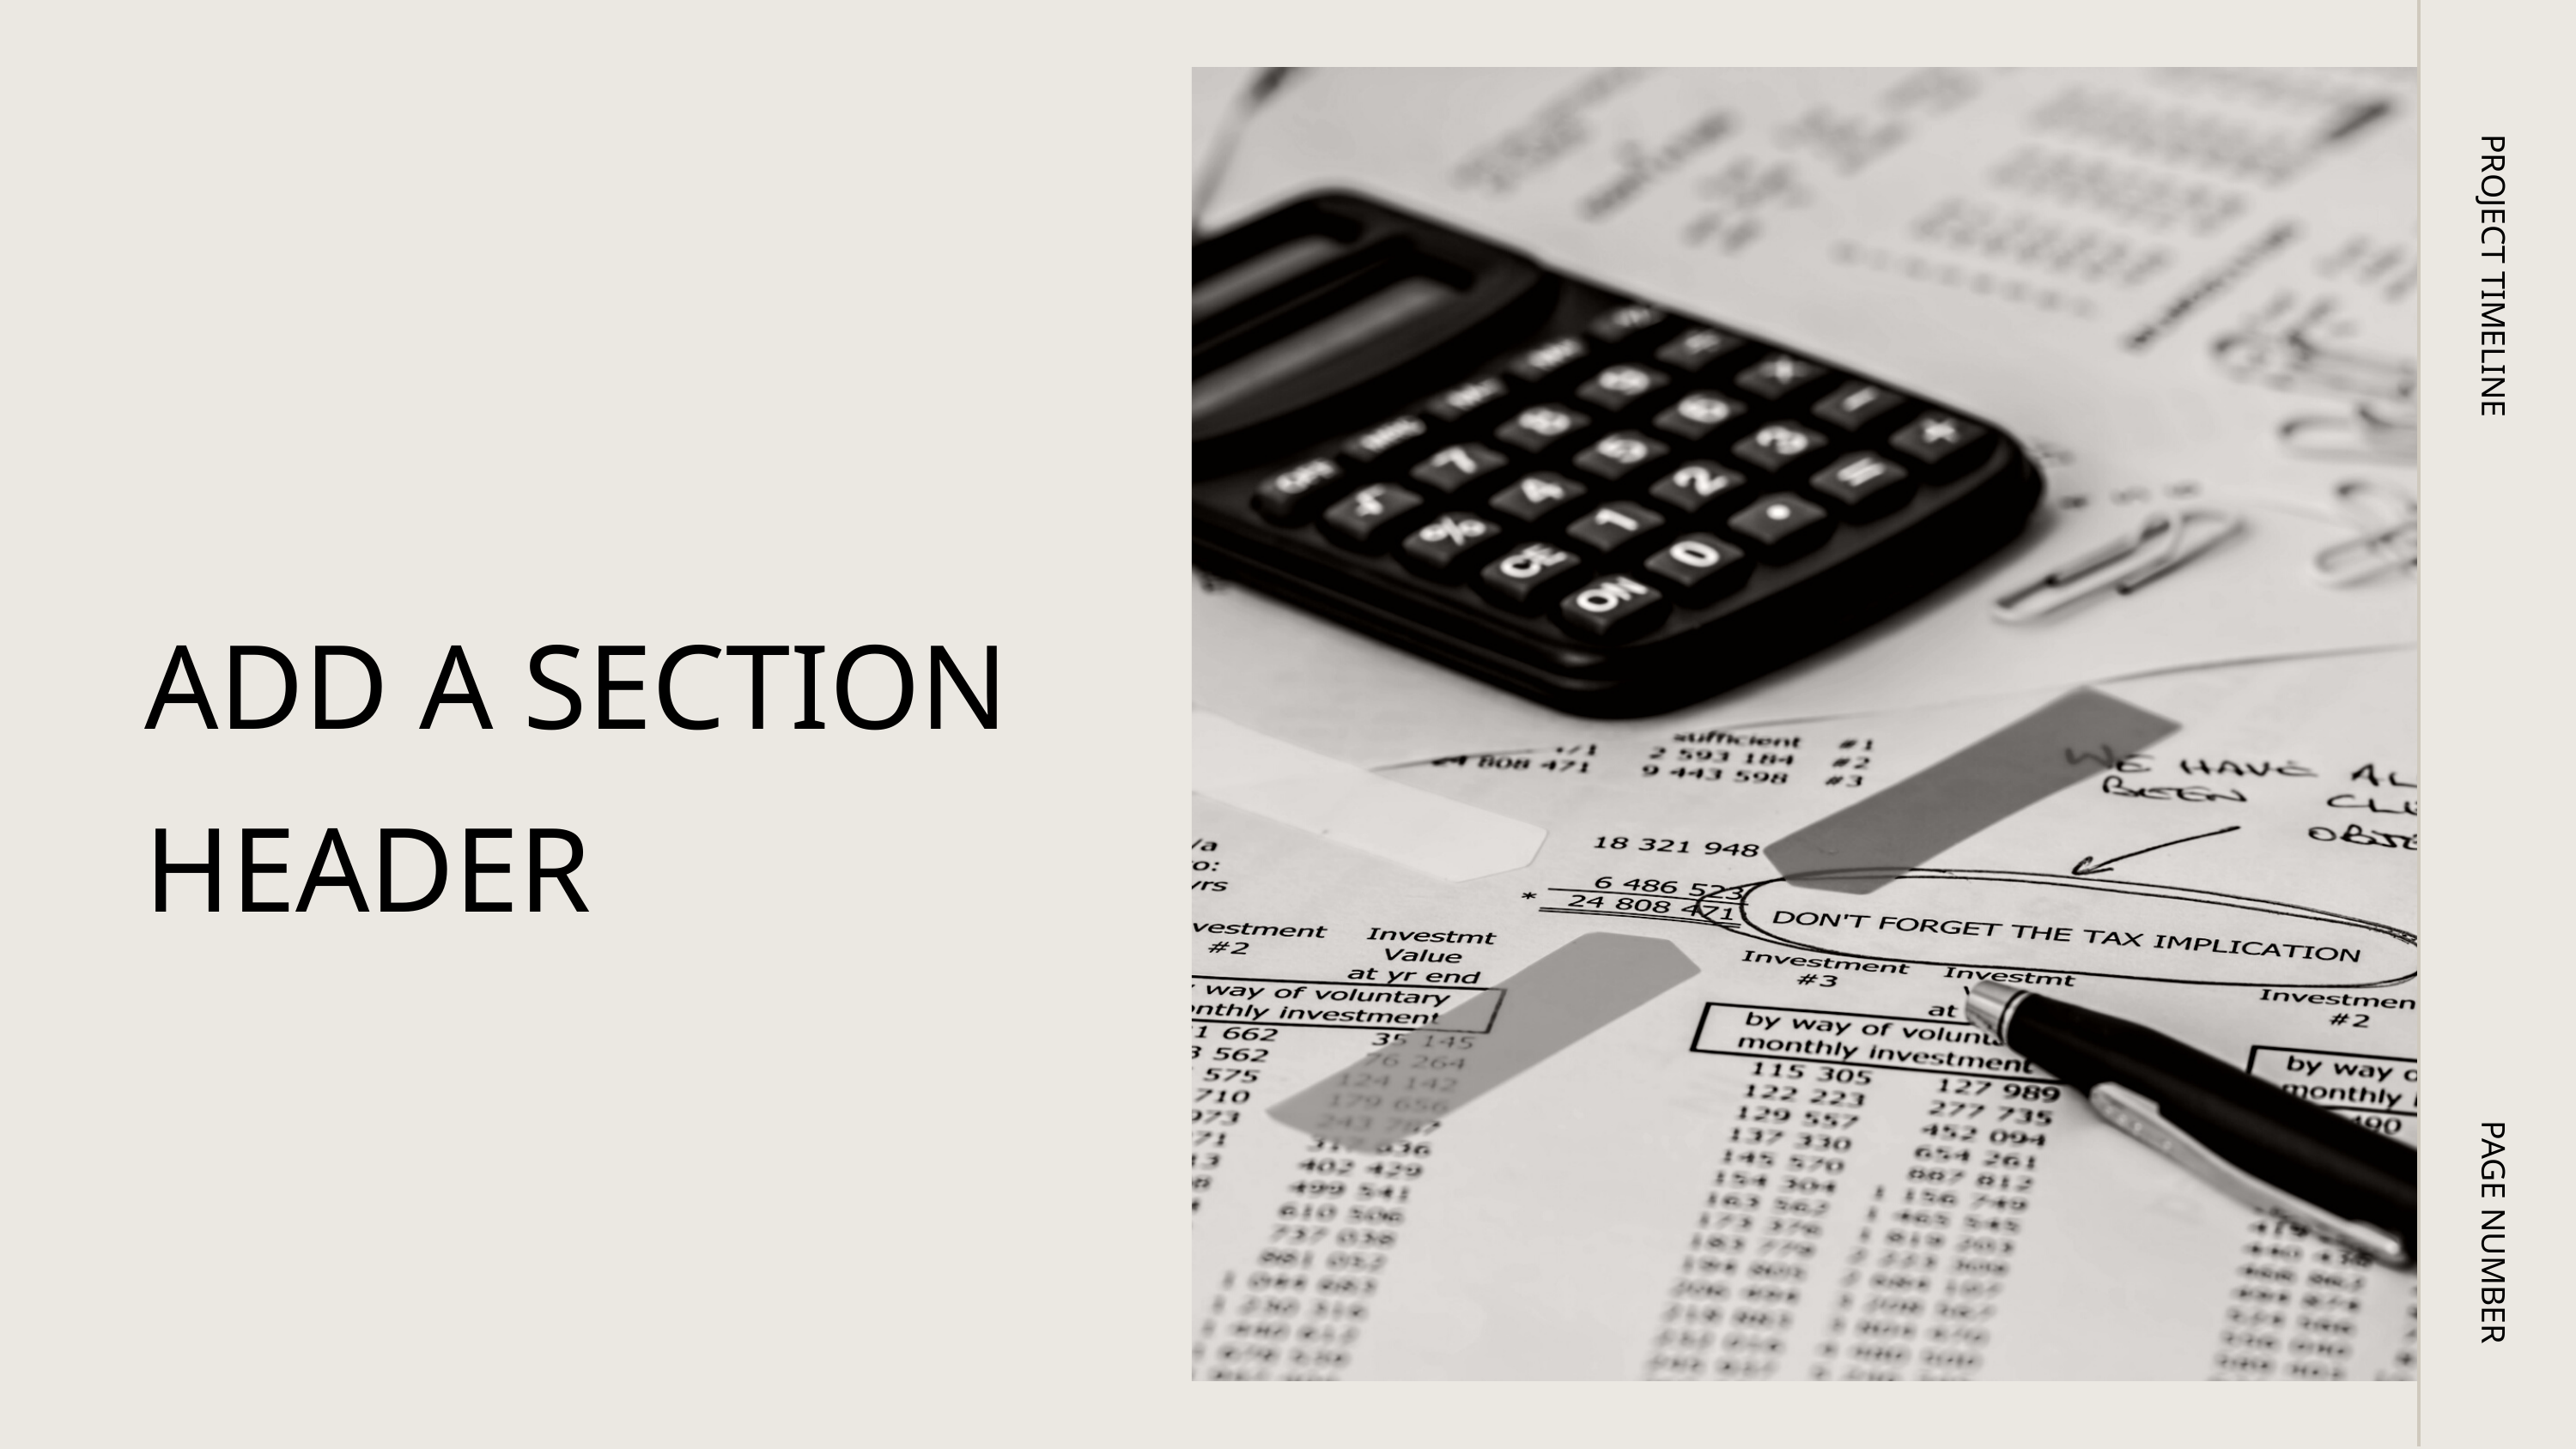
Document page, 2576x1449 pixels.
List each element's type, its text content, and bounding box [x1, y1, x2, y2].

text_box ADD A SECTION HEADER [144, 569, 1166, 936]
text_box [2482, 104, 2523, 1345]
picture [1191, 67, 2418, 1381]
